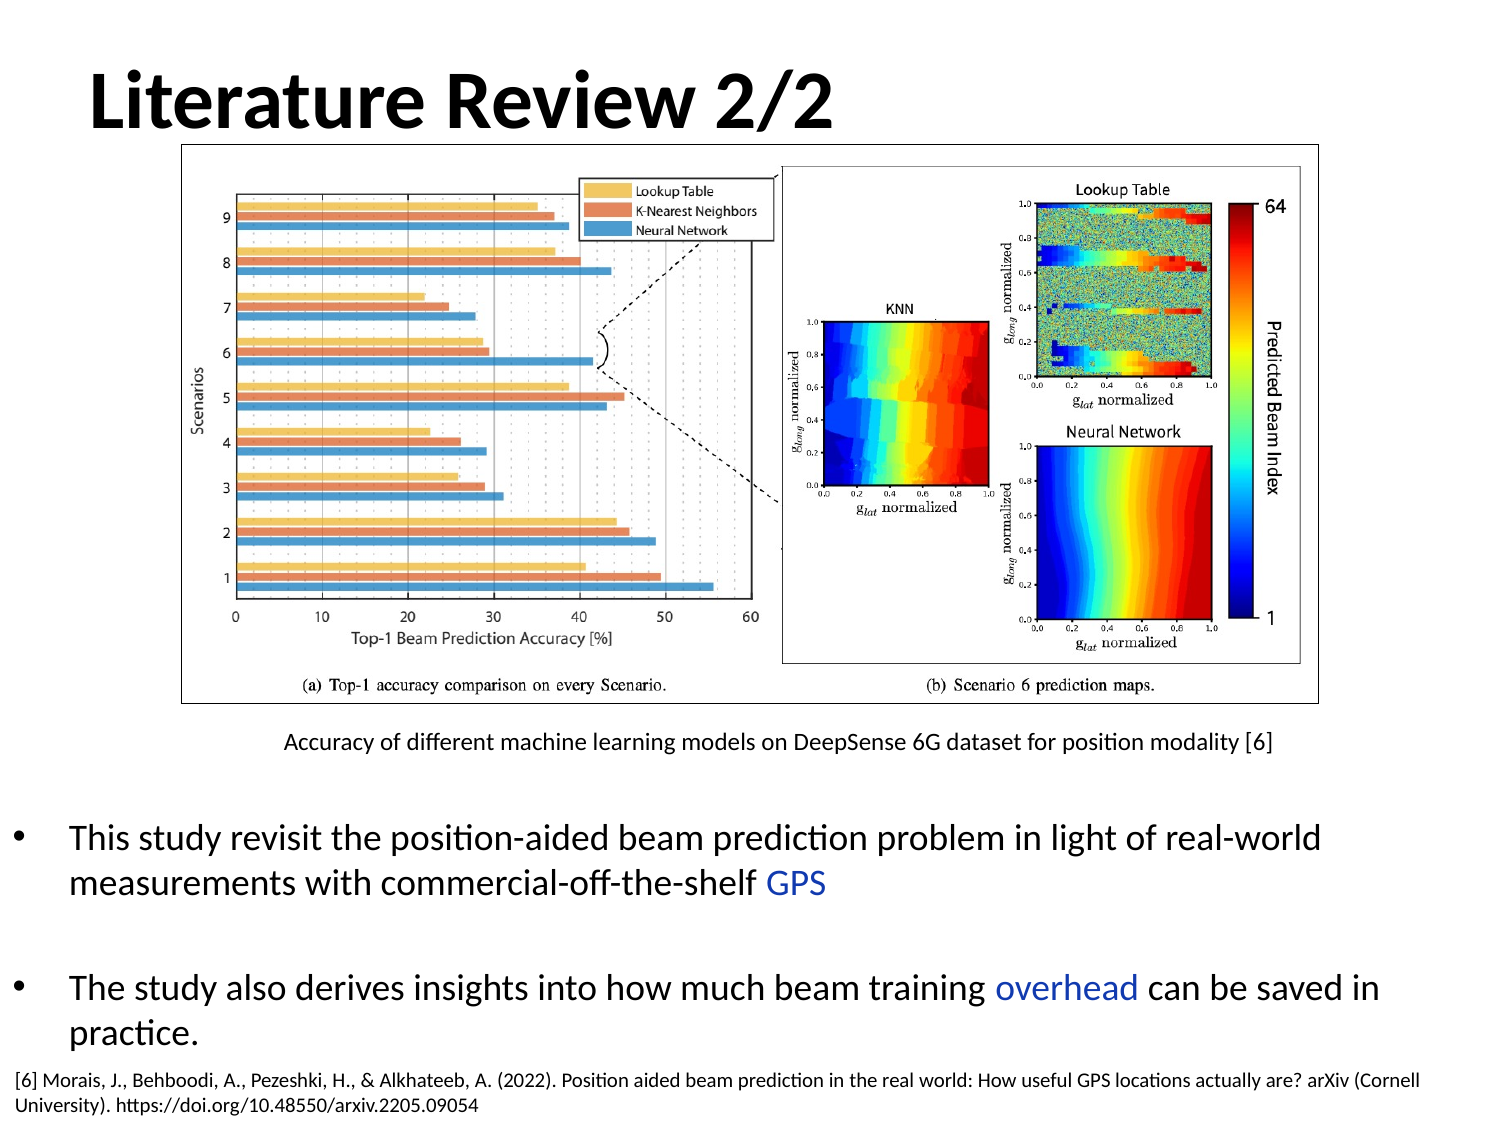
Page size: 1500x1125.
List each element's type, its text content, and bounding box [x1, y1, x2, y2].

text_box [6] Morais, J., Behboodi, A., Pezeshki, H., & Alkhateeb, A. (2022). Position aided beam prediction in the real world: How useful GPS locations actually are? arXiv (Cornell University). https://doi.org/10.48550/arxiv.2205.09054 [0, 1091, 1500, 1124]
title Literature Review 2/2 [74, 2, 1425, 190]
picture [180, 144, 1319, 704]
list This study revisit the position-aided beam prediction problem in light of real-world measurements with commercial-off-the-shelf GPS The study also derives insights into how much beam training overhead can be saved in practice. [0, 753, 1500, 1091]
text_box Accuracy of different machine learning models on DeepSense 6G dataset for position modality [6] [268, 718, 1291, 753]
